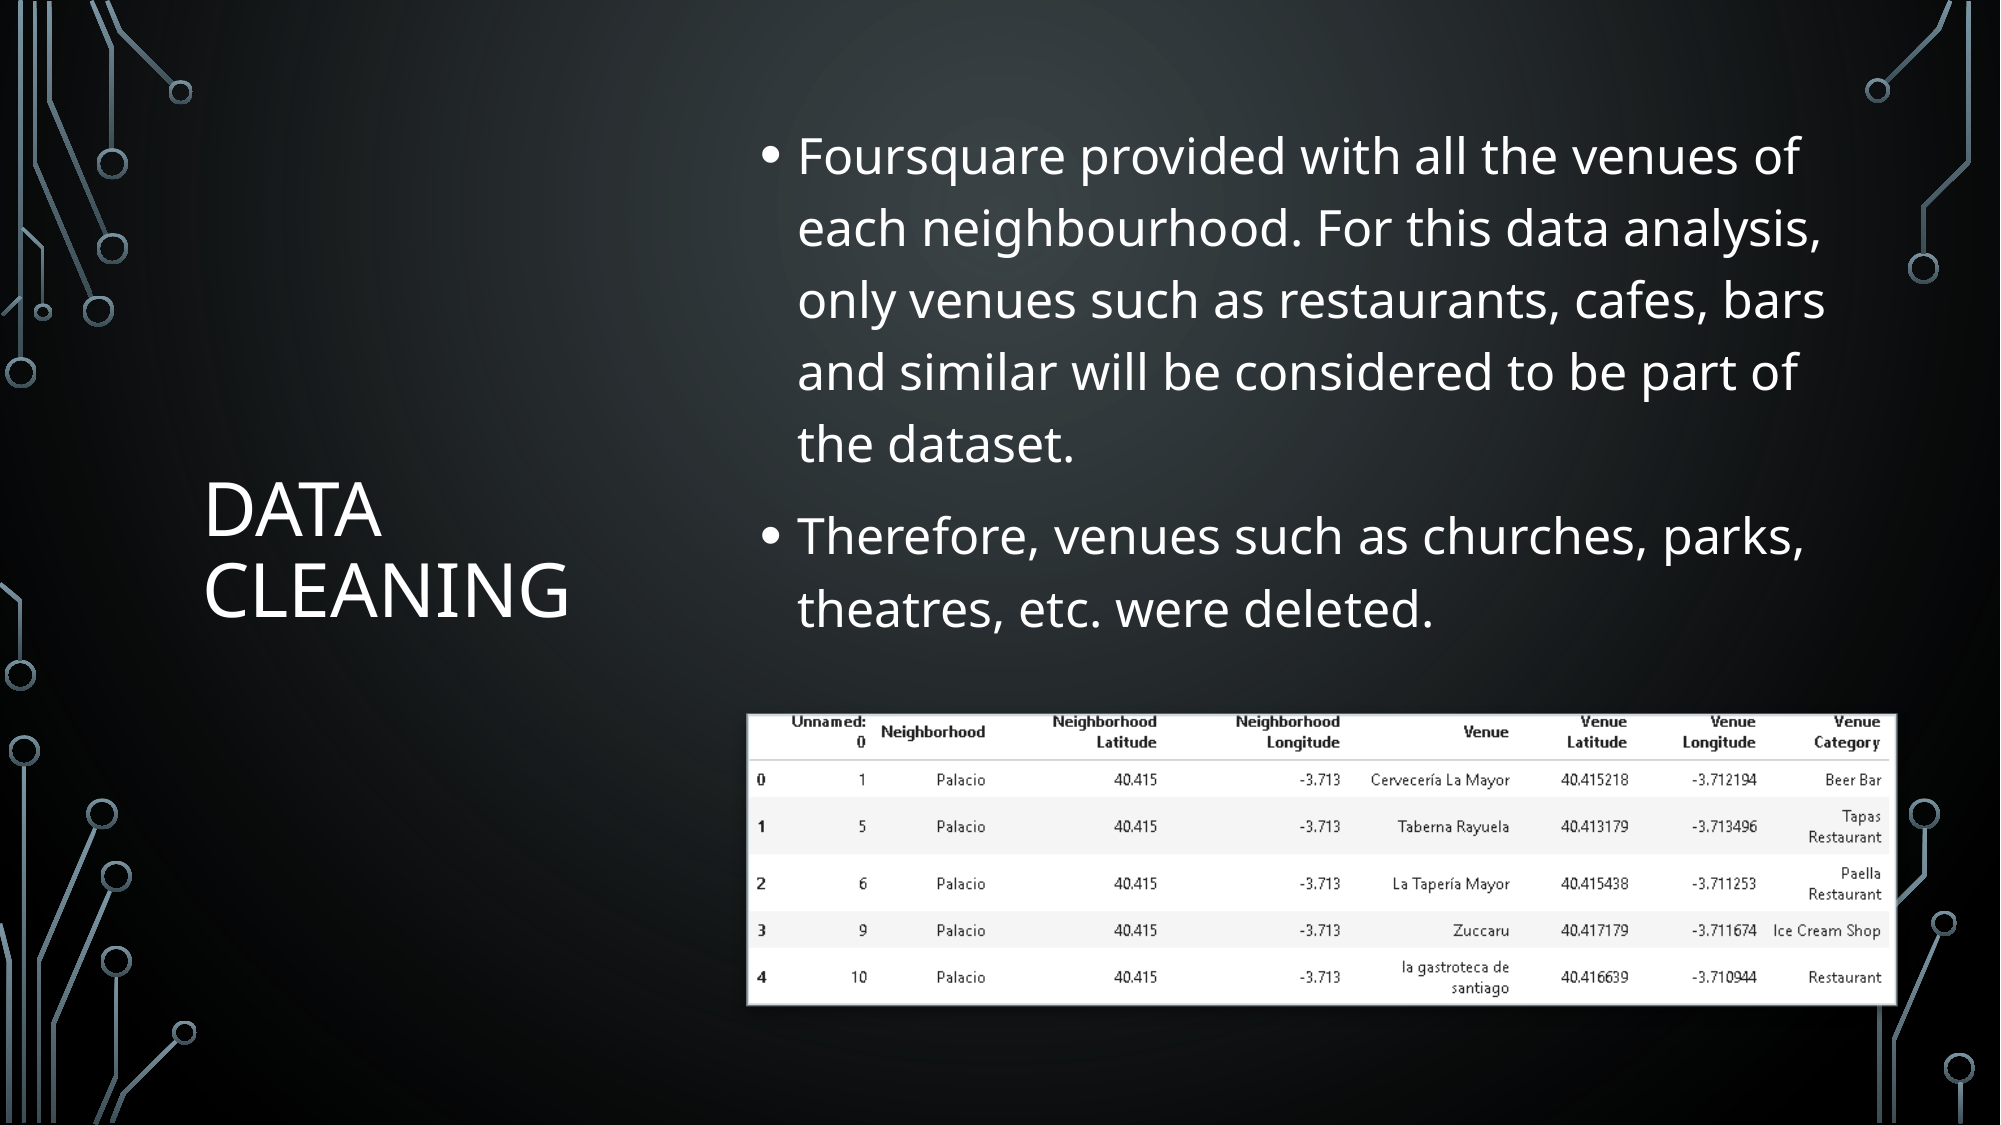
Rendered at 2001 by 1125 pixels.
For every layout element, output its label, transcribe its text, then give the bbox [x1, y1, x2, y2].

picture [747, 714, 1897, 1006]
title Data cleaning [187, 101, 660, 1005]
list Foursquare provided with all the venues of each neighbourhood. For this data analysis, only venues such as restaurants, cafes, bars and similar will be considered to be part of the dataset. Therefore, venues such as churches, parks, theatres, etc. were deleted. [744, 104, 1899, 713]
